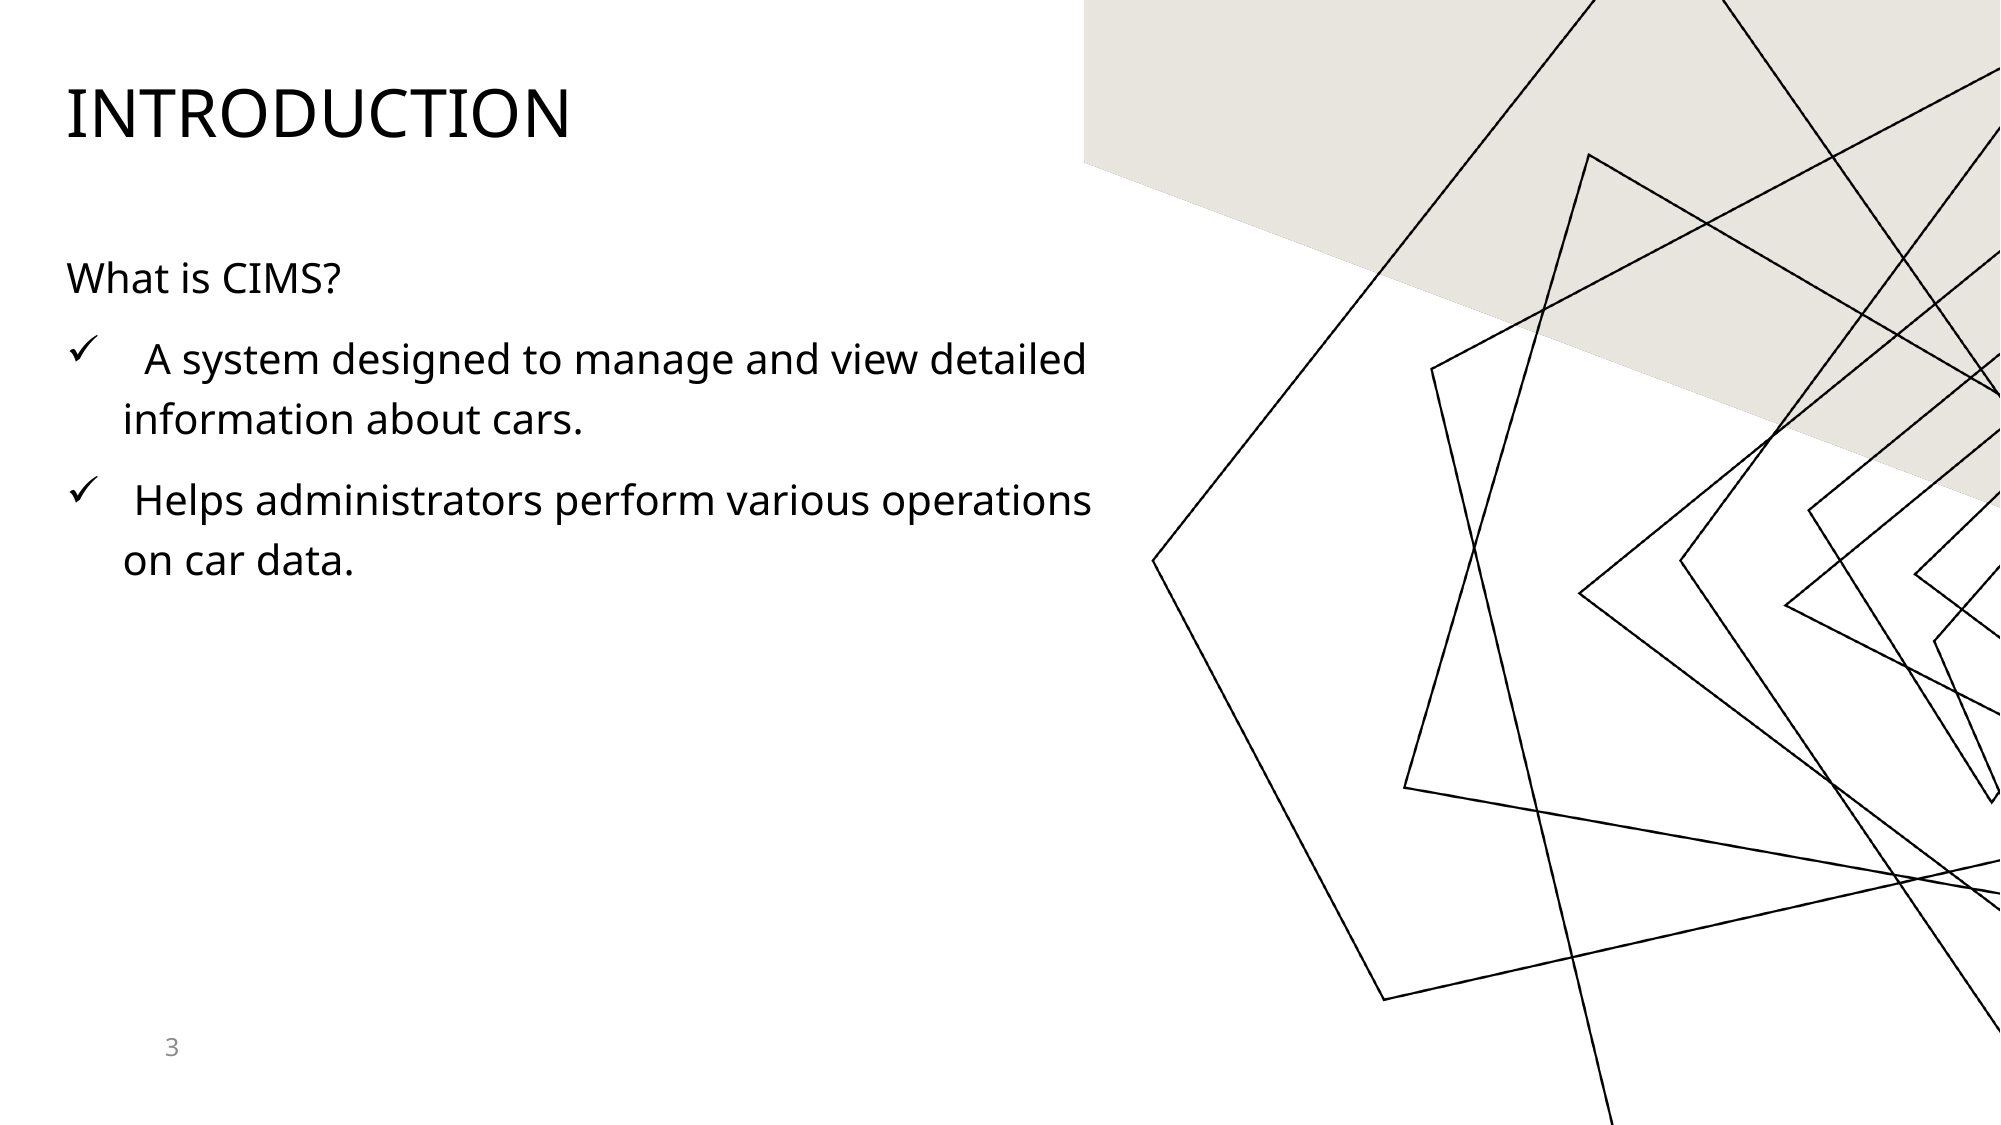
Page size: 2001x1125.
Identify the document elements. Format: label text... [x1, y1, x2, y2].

title Introduction [51, 16, 902, 160]
slide_number 3 [150, 1024, 254, 1074]
picture [1083, 0, 2001, 1125]
list What is CIMS? A system designed to manage and view detailed information about cars. Helps administrators perform various operations on car data. [51, 234, 1155, 748]
